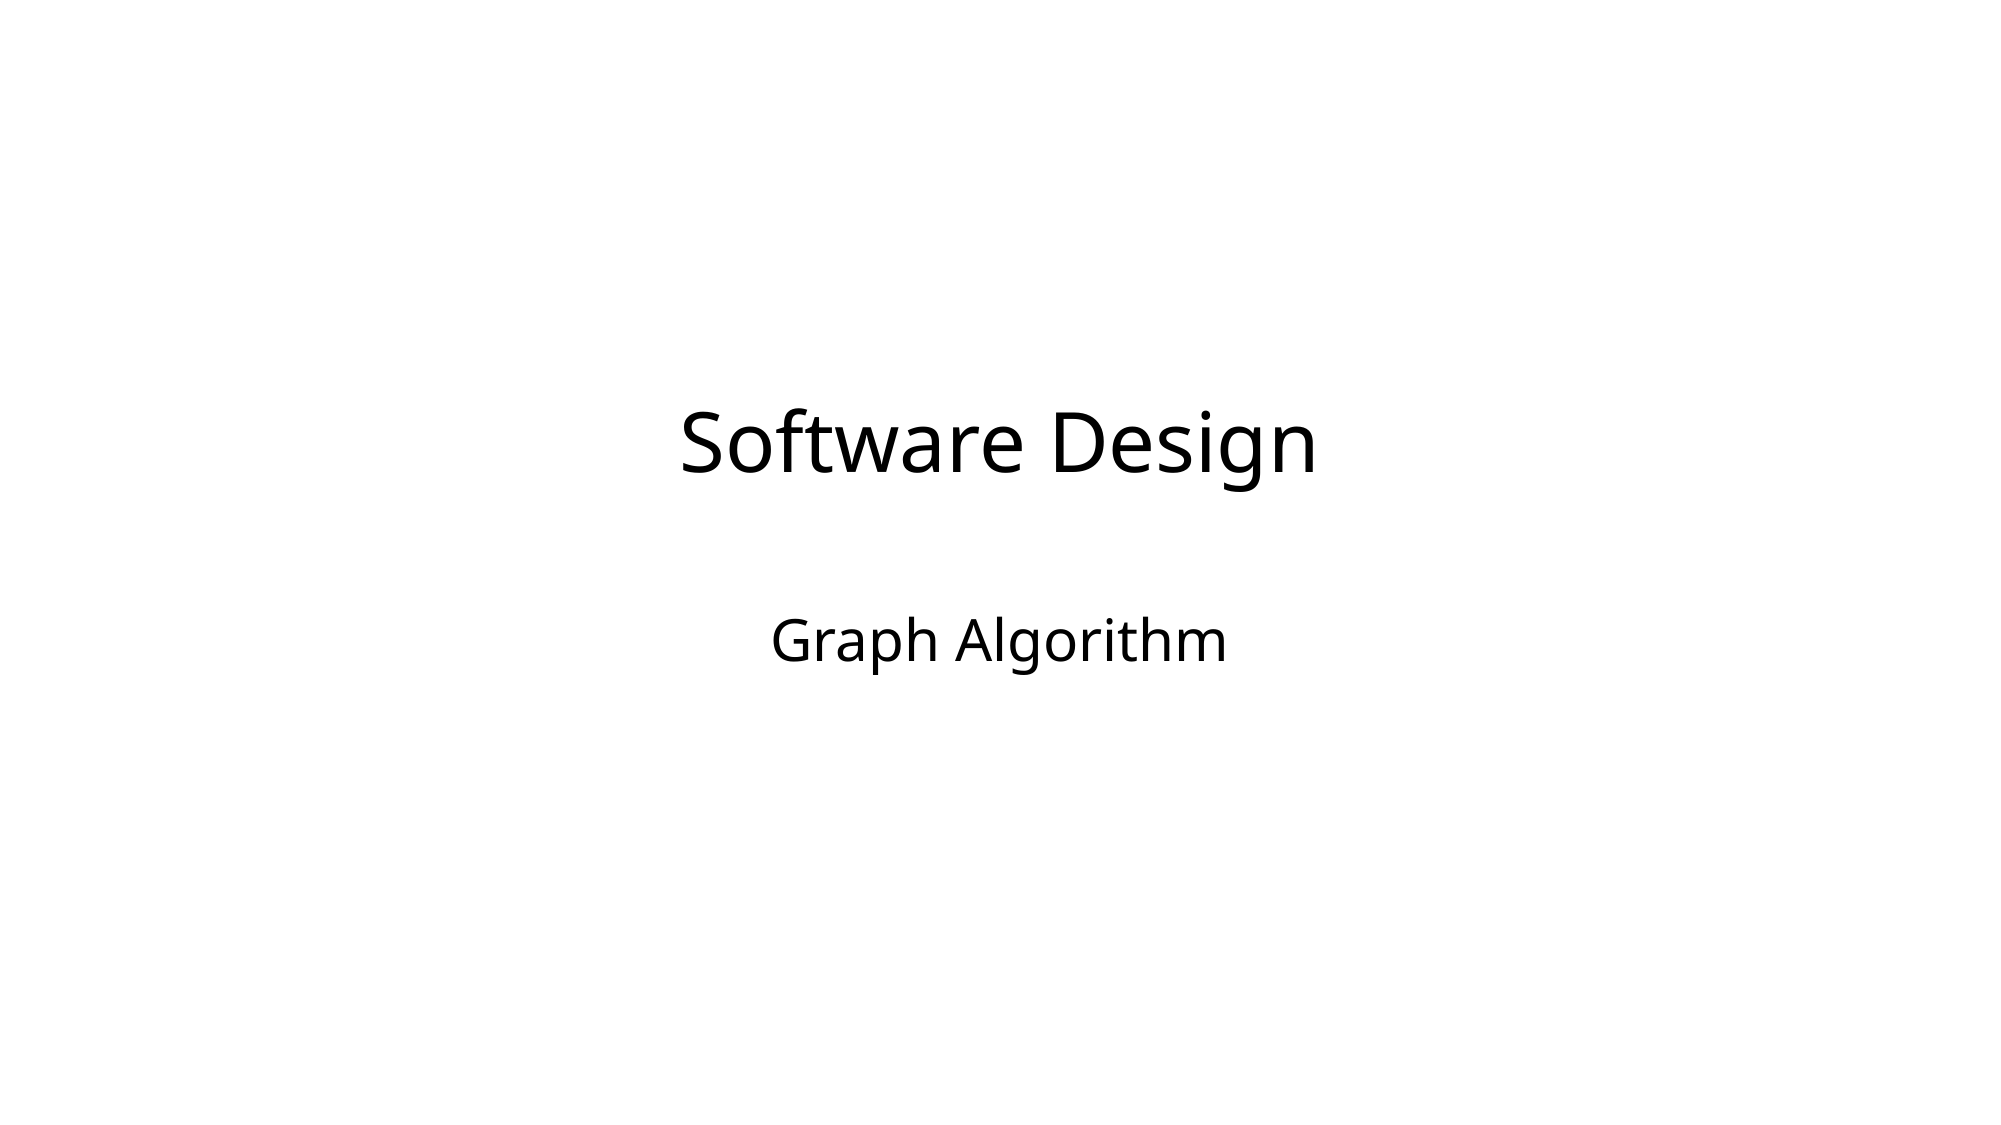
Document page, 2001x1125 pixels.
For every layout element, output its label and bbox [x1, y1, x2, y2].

title [249, 106, 1750, 498]
subtitle [249, 513, 1750, 785]
